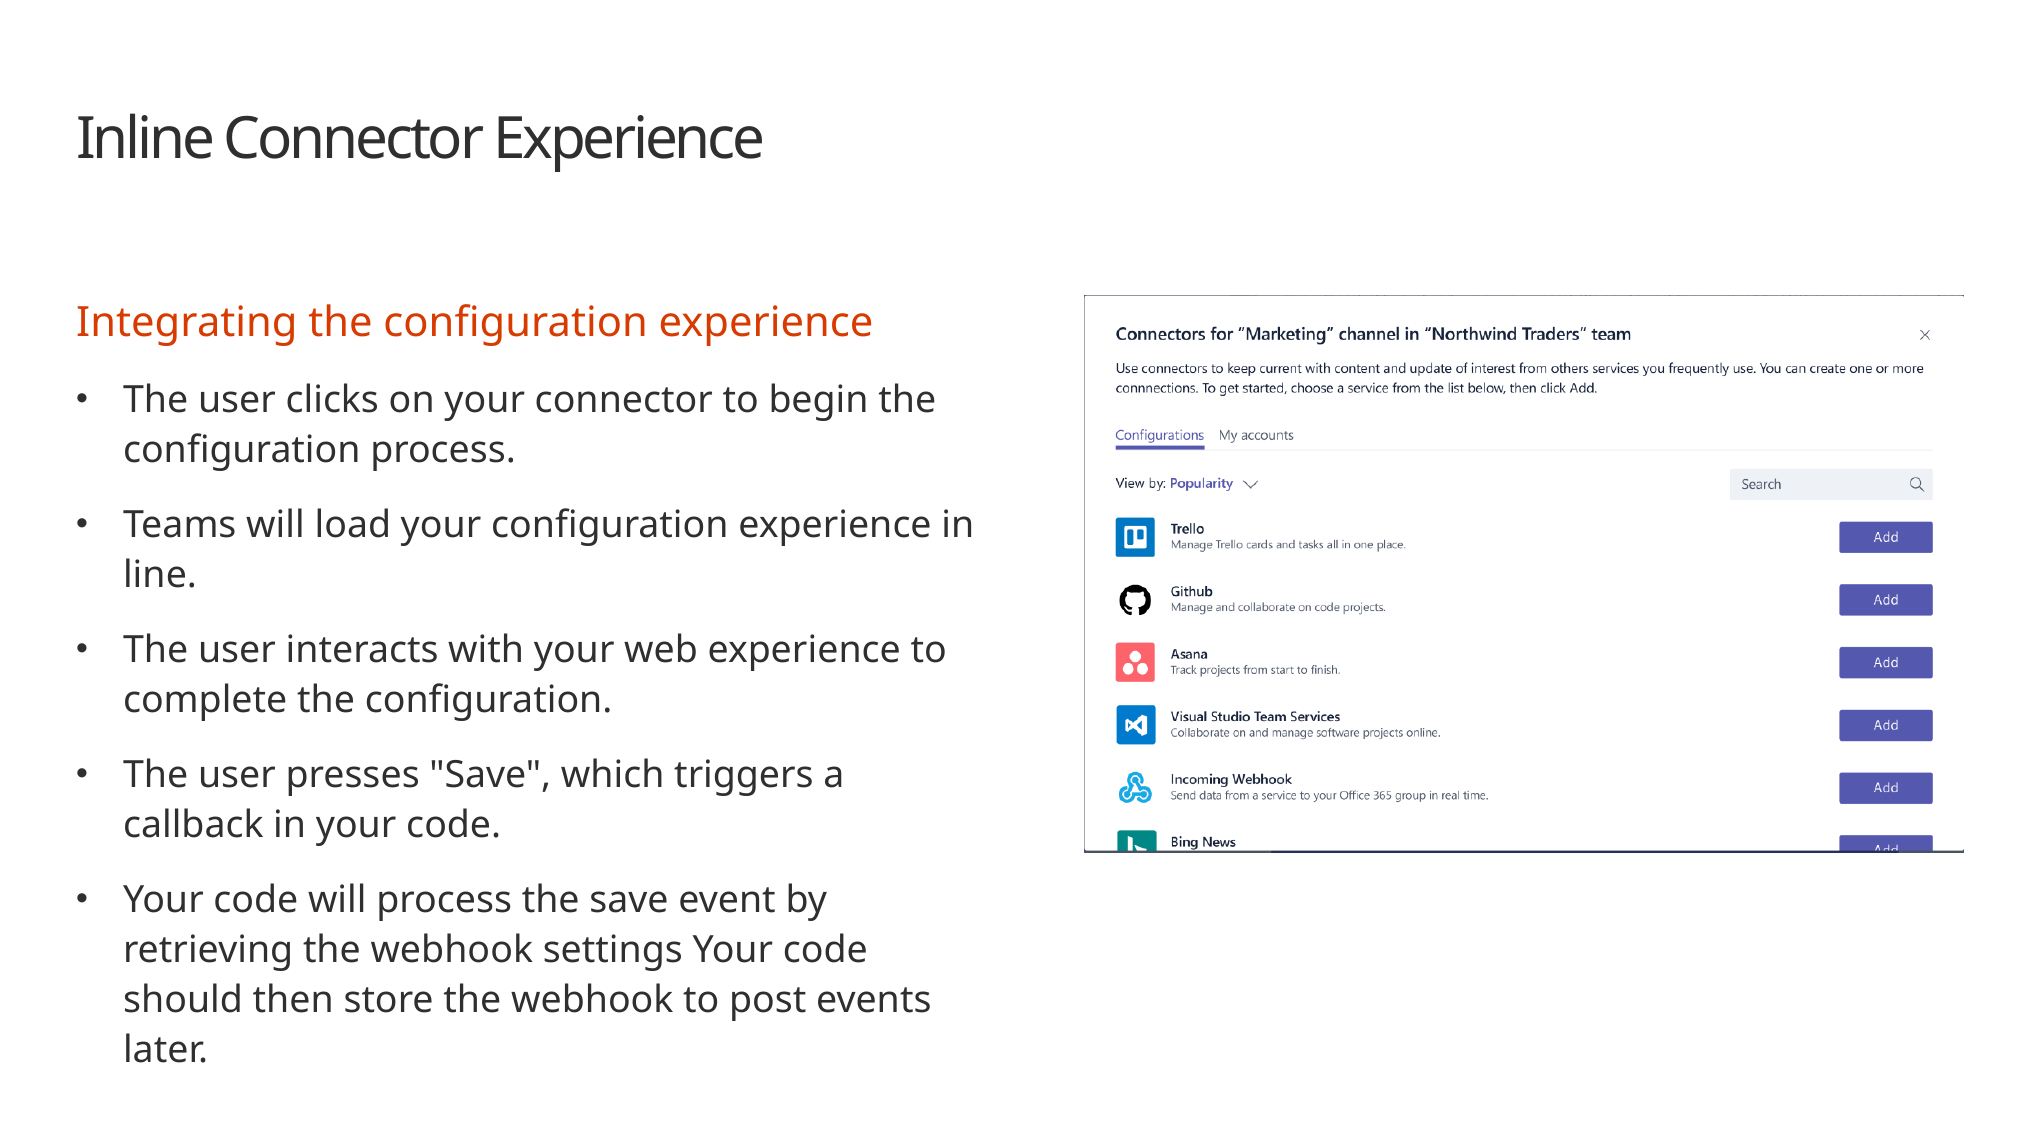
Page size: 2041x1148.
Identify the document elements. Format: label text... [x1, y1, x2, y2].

picture [1083, 294, 1965, 853]
title Inline Connector Experience [76, 103, 1969, 172]
list Integrating the configuration experience The user clicks on your connector to begin the configuration process. Teams will load your configuration experience in line. The user interacts with your web experience to complete the configuration. The user presses "Save", which triggers a callback in your code. Your code will process the save event by retrieving the webhook settings Your code should then store the webhook to post events later. [76, 295, 984, 1083]
